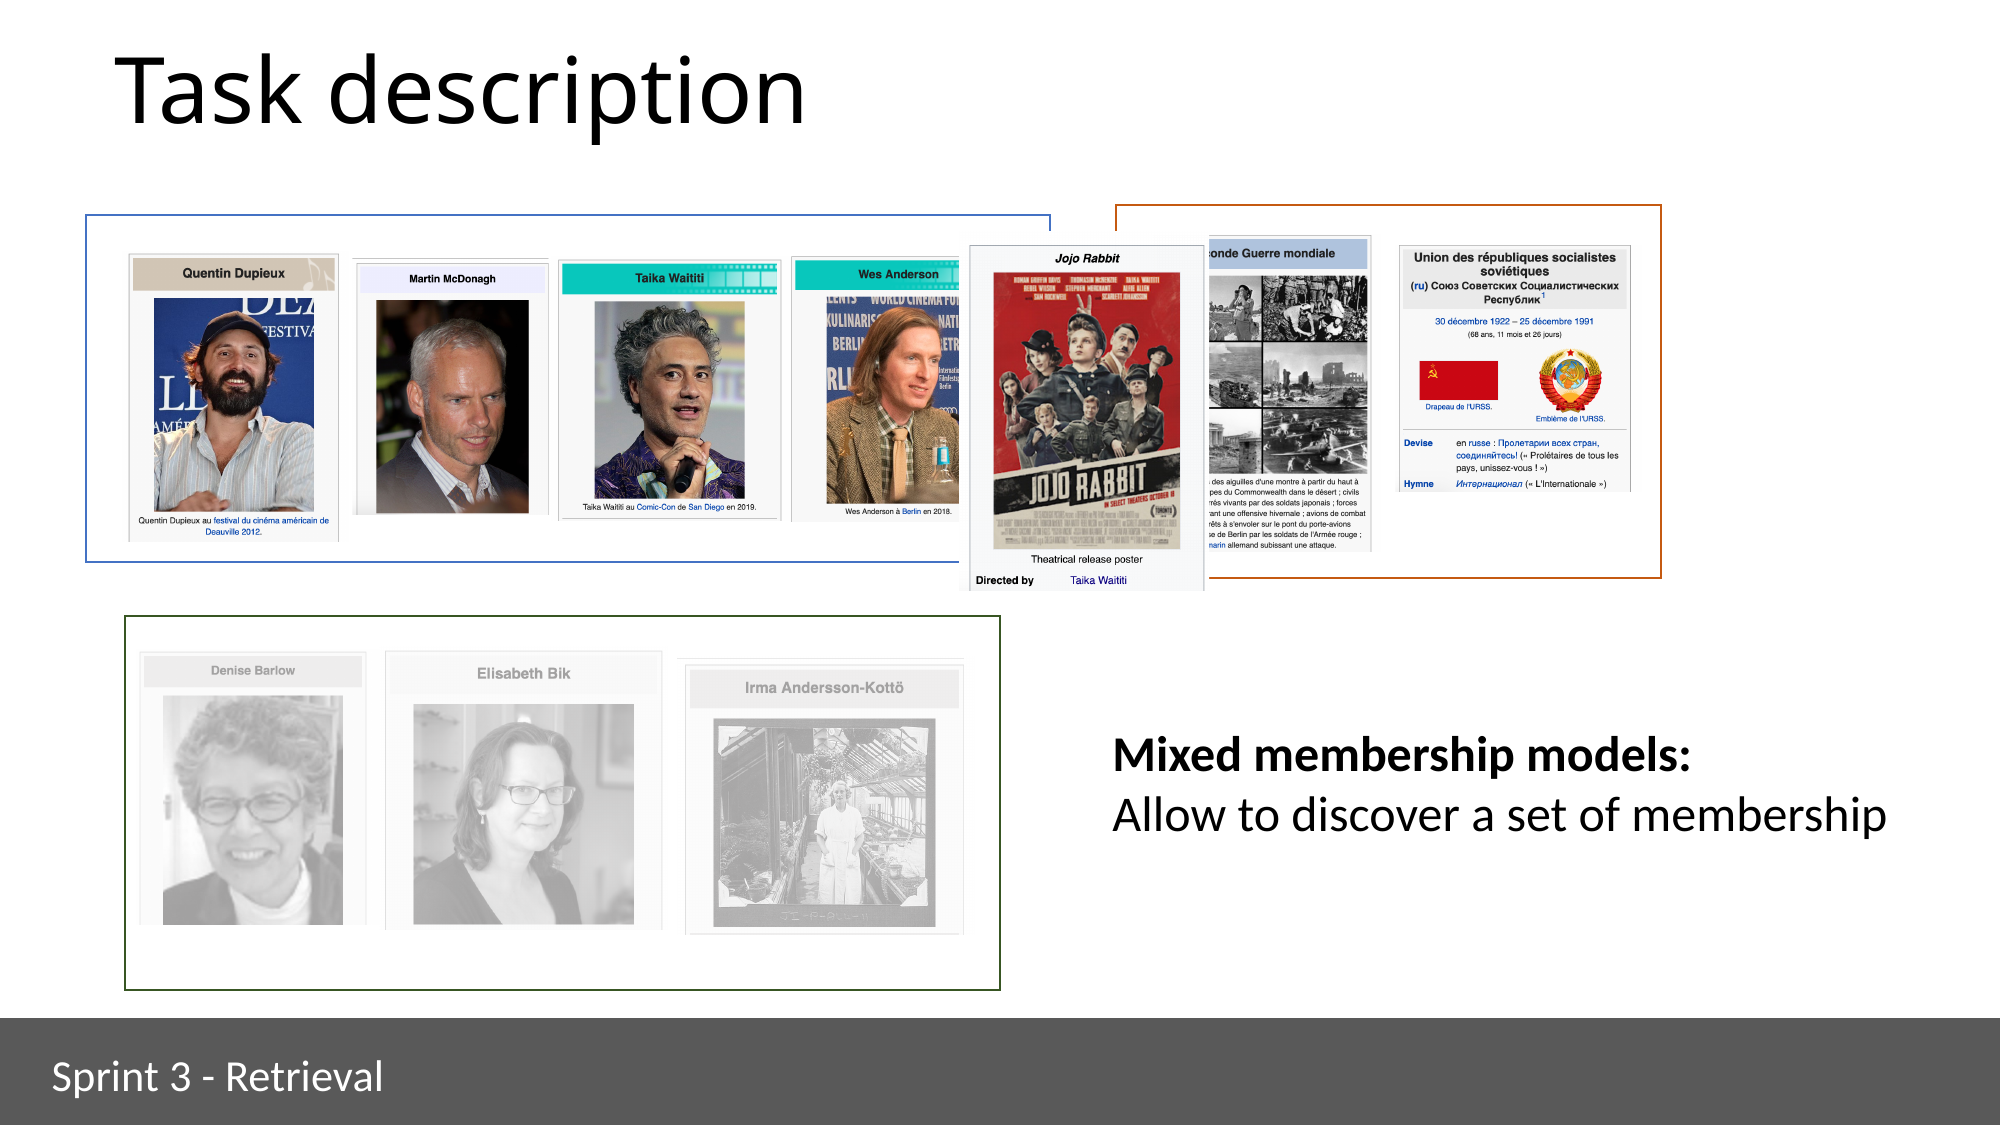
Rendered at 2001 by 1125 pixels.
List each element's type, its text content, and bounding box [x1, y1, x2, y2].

text_box Mixed membership models: Allow to discover a set of membership [1097, 713, 1919, 849]
picture [352, 231, 1381, 591]
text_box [0, 1019, 2000, 1125]
picture [1395, 245, 1642, 492]
picture [122, 251, 349, 542]
picture [677, 656, 975, 935]
picture [136, 646, 668, 930]
text_box [85, 214, 1051, 563]
text_box [124, 615, 1001, 991]
text_box [1115, 204, 1662, 579]
title Task description [99, 0, 1900, 188]
